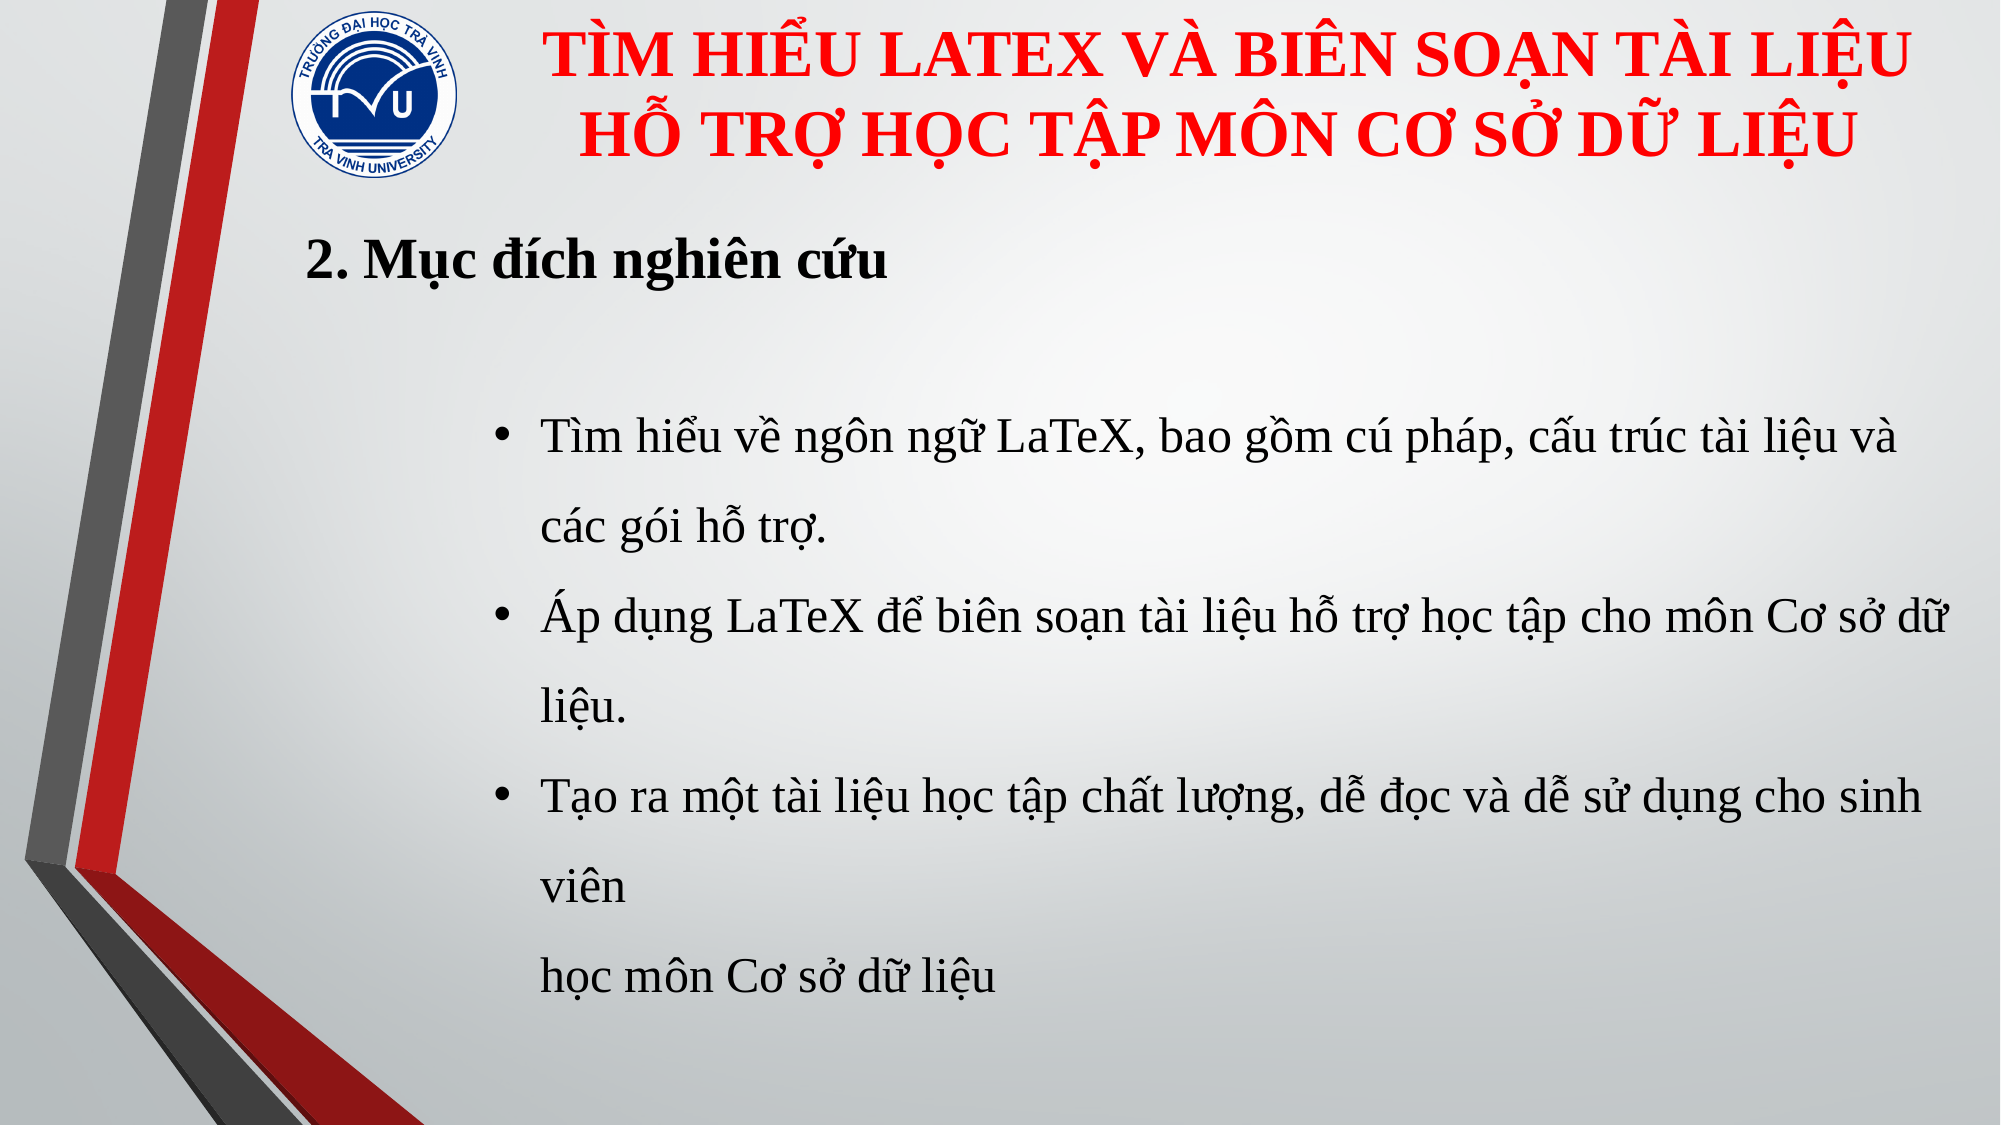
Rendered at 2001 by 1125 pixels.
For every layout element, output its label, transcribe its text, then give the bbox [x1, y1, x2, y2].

text_box 2. Mục đích nghiên cứu [291, 187, 1027, 288]
picture [290, 11, 457, 178]
text_box TÌM HIỂU LATEX VÀ BIÊN SOẠN TÀI LIỆU HỖ TRỢ HỌC TẬP MÔN CƠ SỞ DỮ LIỆU [456, 2, 2000, 178]
text_box Tìm hiểu về ngôn ngữ LaTeX, bao gồm cú pháp, cấu trúc tài liệu và các gói hỗ trợ. Áp dụng LaTeX để biên soạn tài liệu hỗ trợ học tập cho môn Cơ sở dữ liệu. Tạo ra một tài liệu học tập chất lượng, dễ đọc và dễ sử dụng cho sinh viên học môn Cơ sở dữ liệu [478, 365, 1973, 1011]
